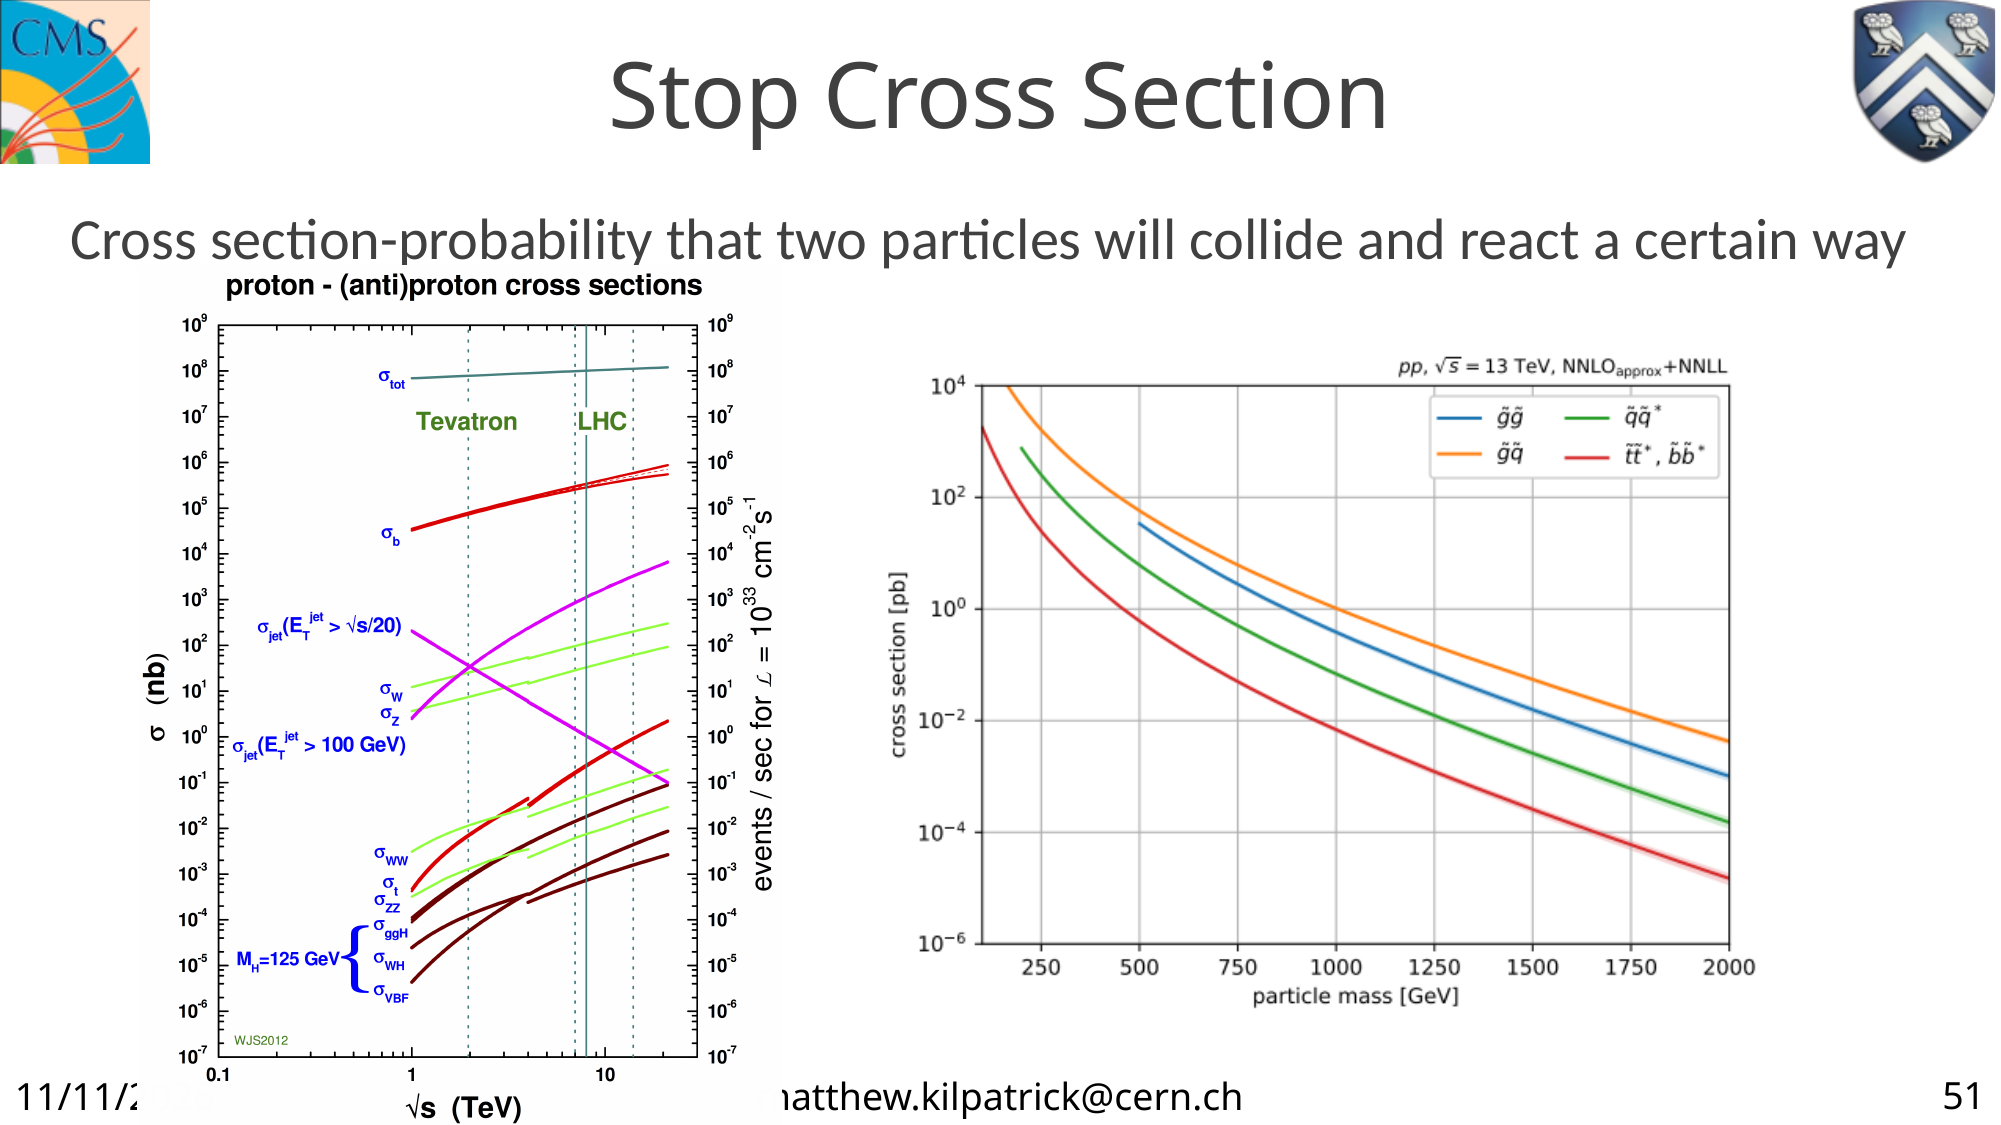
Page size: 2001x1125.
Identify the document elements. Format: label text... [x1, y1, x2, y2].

picture [861, 299, 1824, 1022]
list Cross section-probability that two particles will collide and react a certain way [57, 201, 1946, 1061]
slide_number 51 [1784, 1064, 2000, 1125]
title Stop Cross Section [137, 33, 1863, 168]
footer matthew.kilpatrick@cern.ch [791, 1065, 1561, 1125]
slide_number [0, 1065, 134, 1125]
picture [136, 264, 783, 1125]
